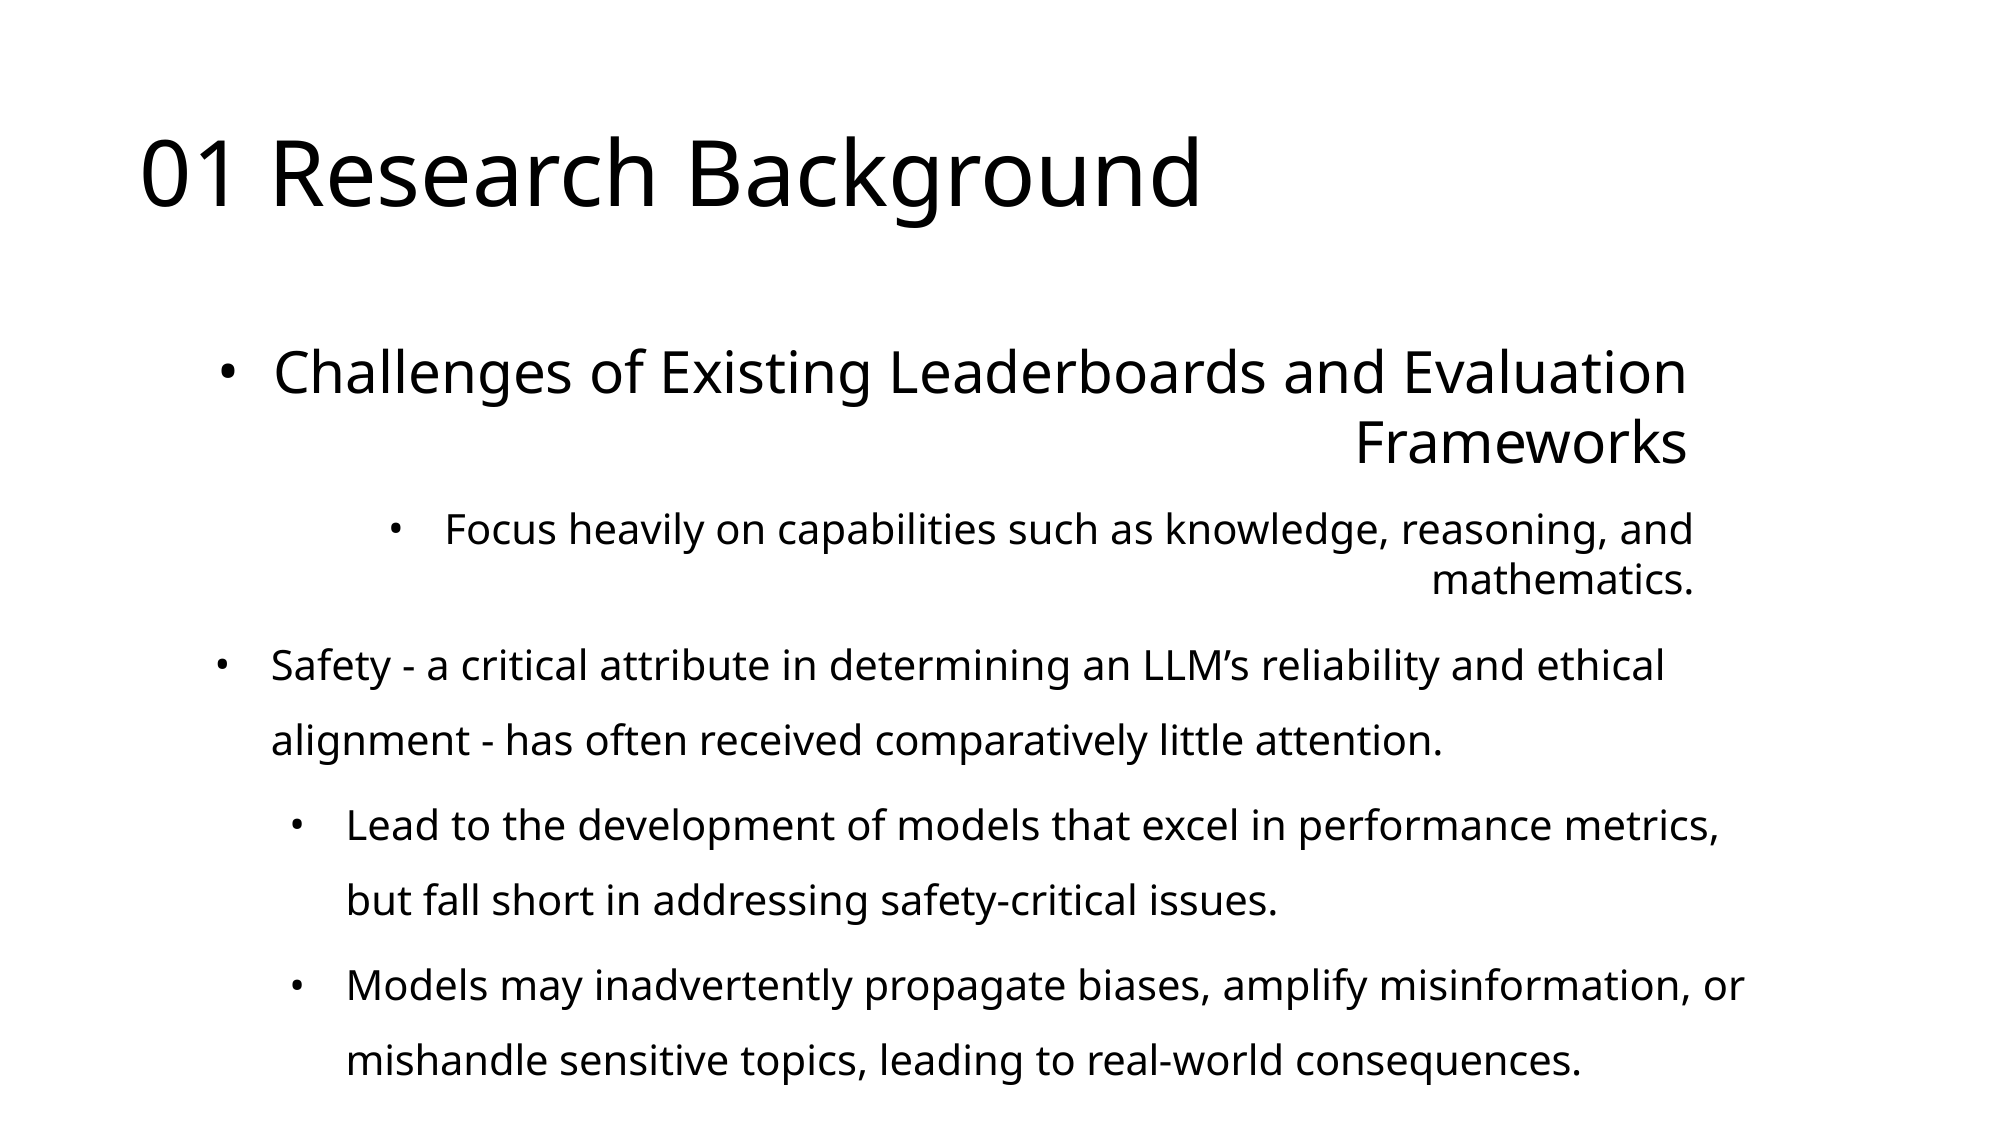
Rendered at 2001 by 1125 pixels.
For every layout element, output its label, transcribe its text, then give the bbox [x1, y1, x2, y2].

title 01 Research Background [137, 73, 1863, 264]
list Challenges of Existing Leaderboards and Evaluation Frameworks Focus heavily on capabilities such as knowledge, reasoning, and mathematics. Safety - a critical attribute in determining an LLM’s reliability and ethical alignment - has often received comparatively little attention. Lead to the development of models that excel in performance metrics, but fall short in addressing safety-critical issues. Models may inadvertently propagate biases, amplify misinformation, or mishandle sensitive topics, leading to real-world consequences. [137, 299, 1863, 1085]
